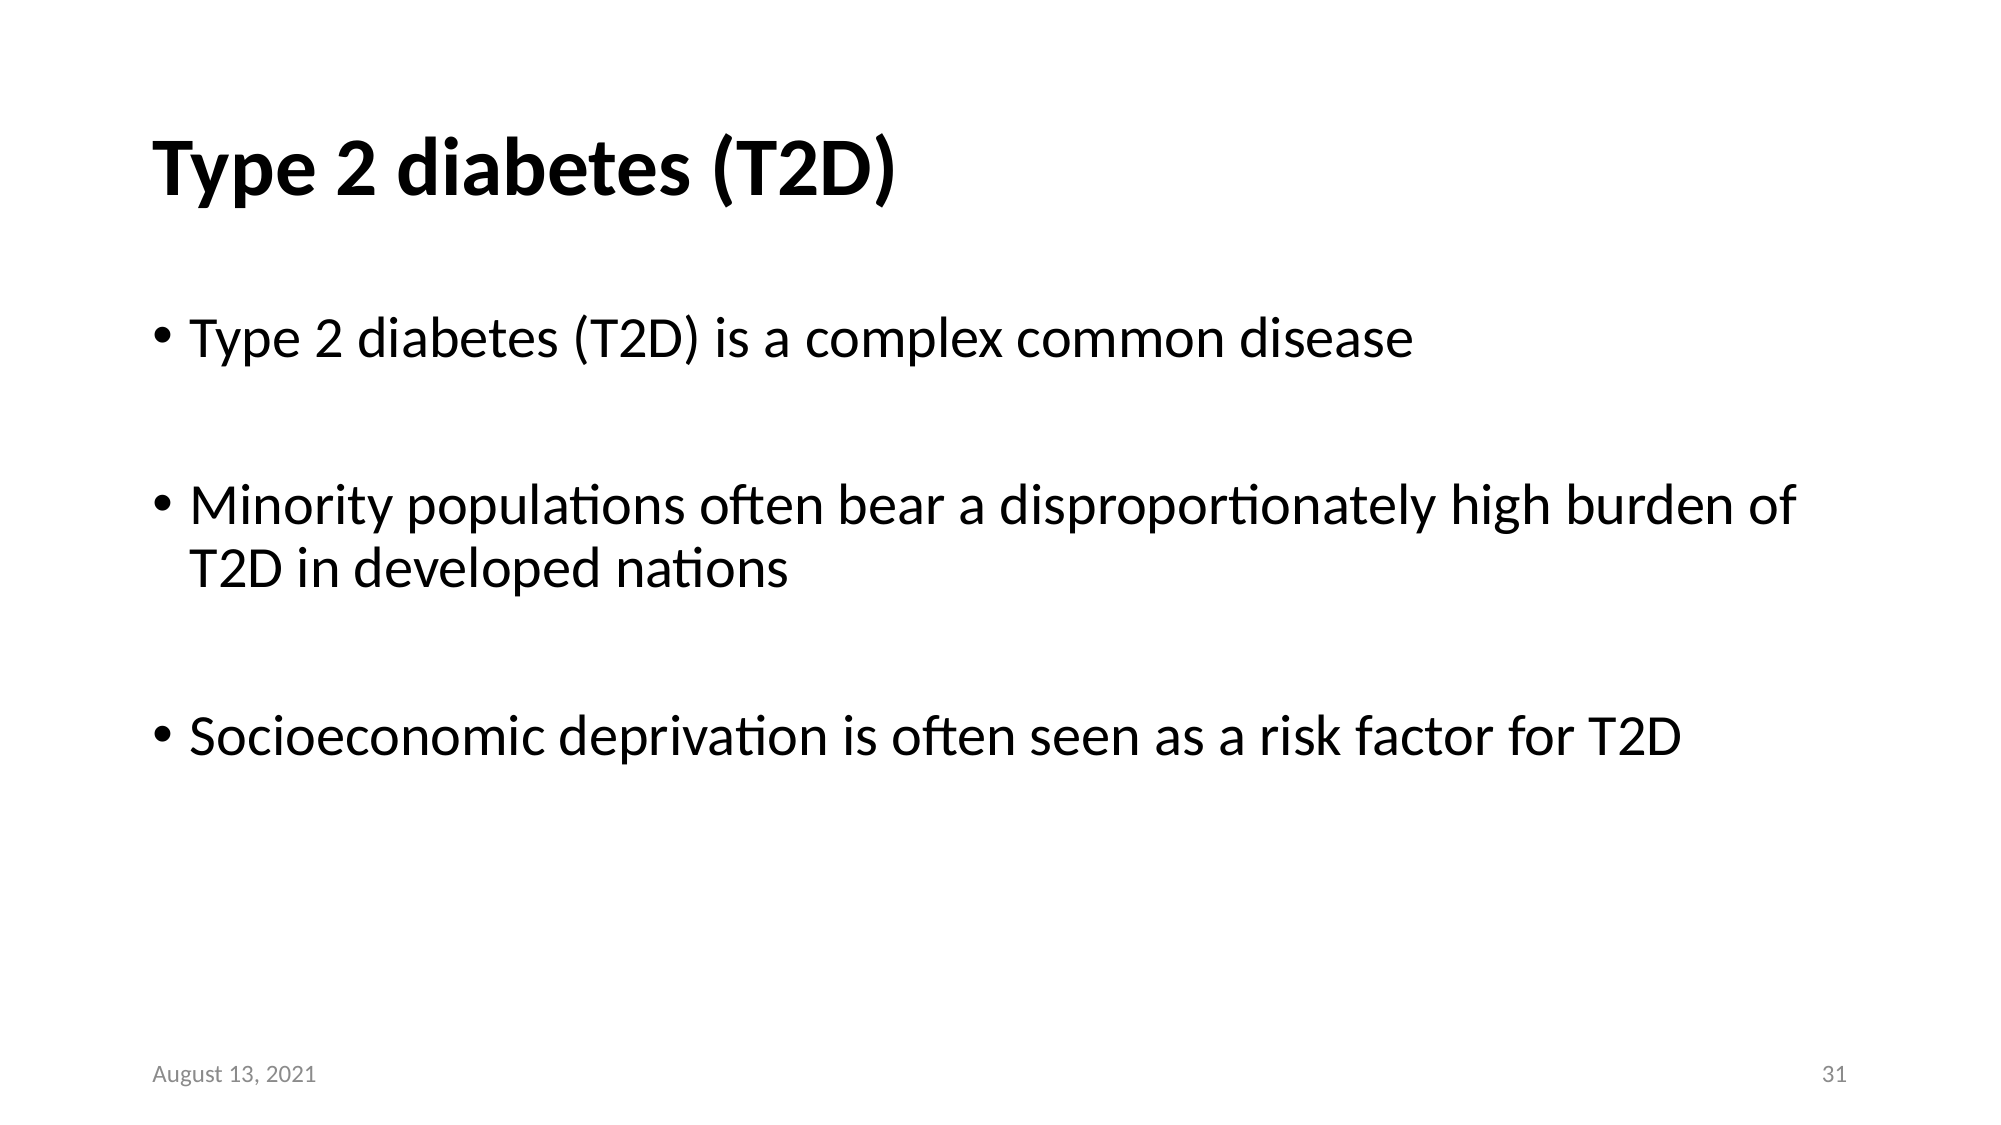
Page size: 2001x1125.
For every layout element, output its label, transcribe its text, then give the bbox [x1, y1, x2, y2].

title Type 2 diabetes (T2D) [137, 59, 1863, 278]
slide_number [137, 1042, 588, 1103]
list Type 2 diabetes (T2D) is a complex common disease Minority populations often bear a disproportionately high burden of T2D in developed nations Socioeconomic deprivation is often seen as a risk factor for T2D [137, 299, 1863, 1014]
slide_number 31 [1412, 1042, 1863, 1103]
